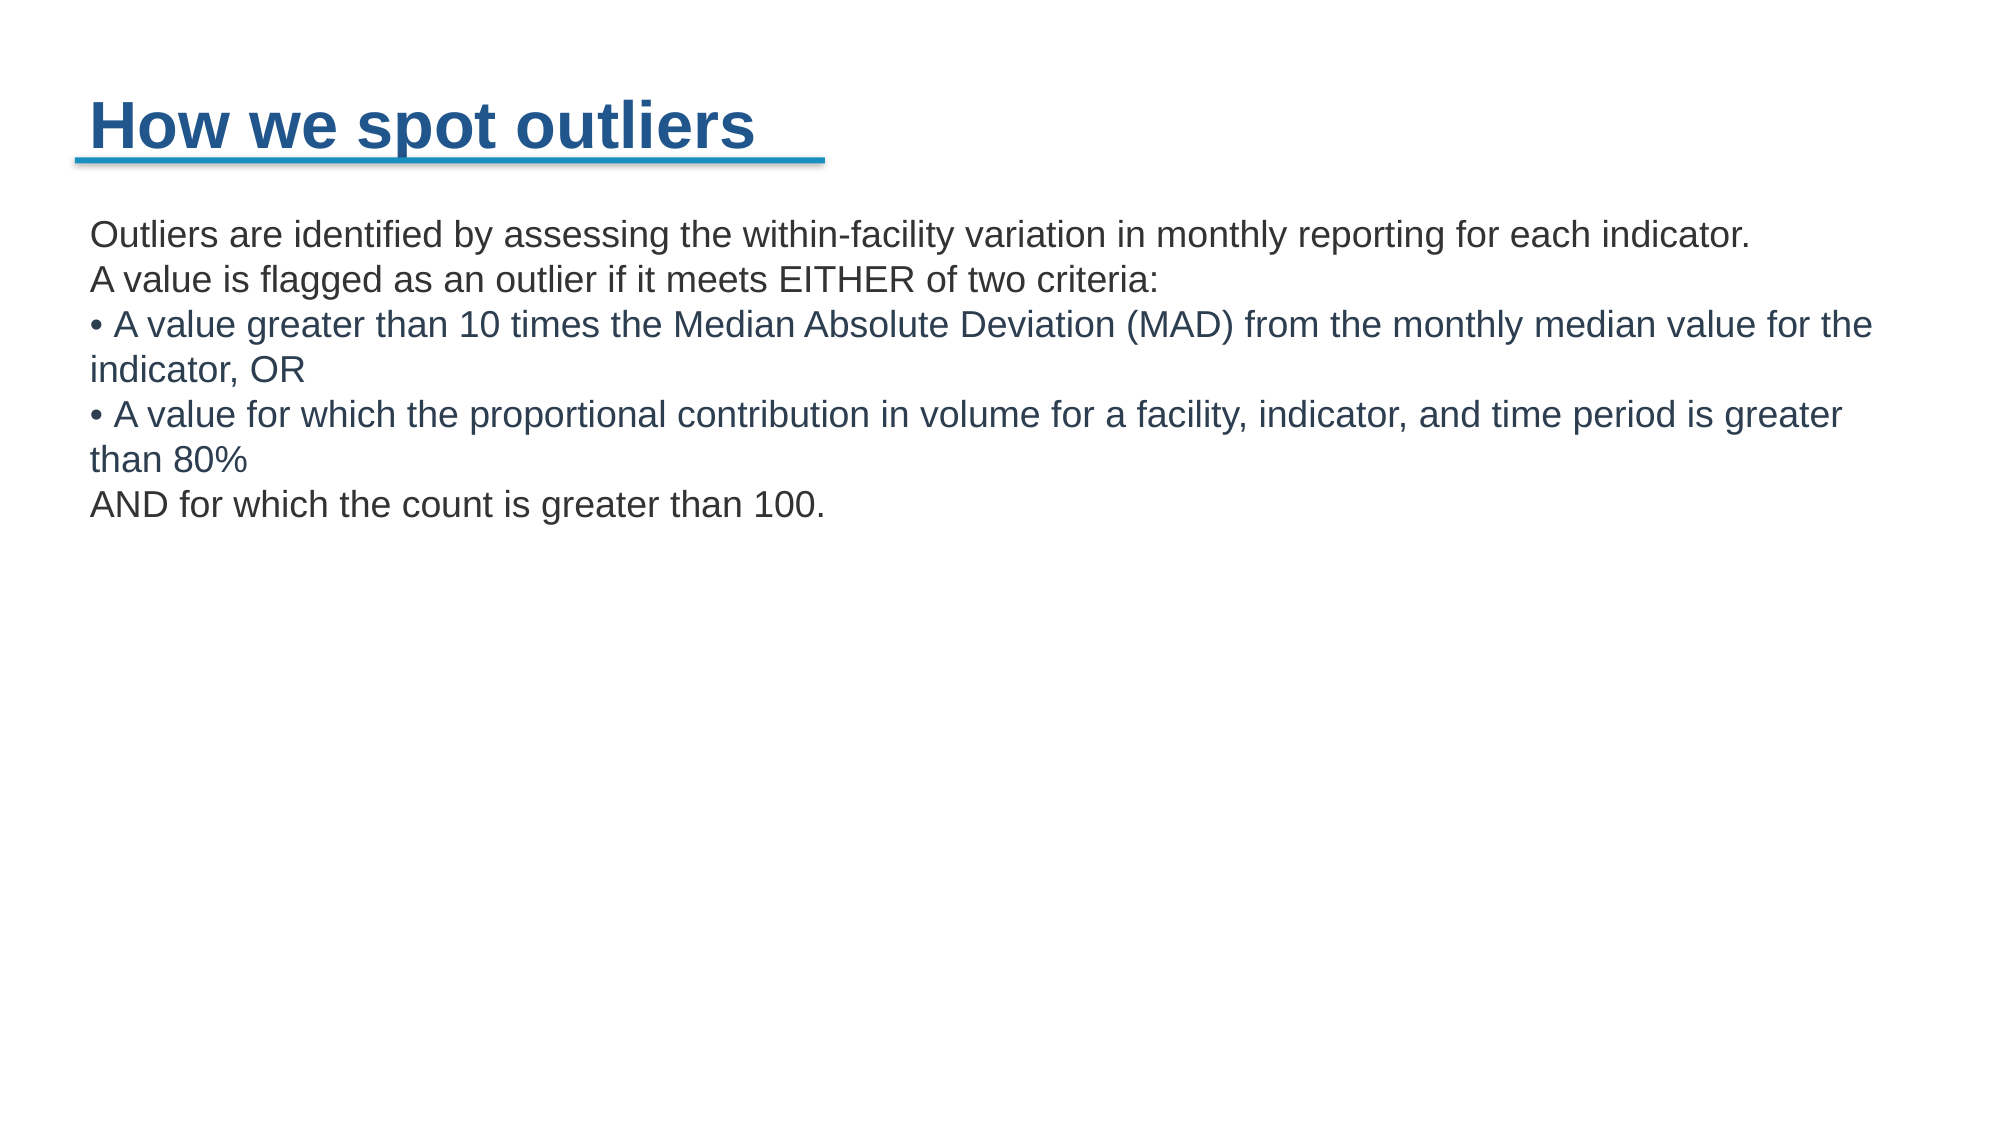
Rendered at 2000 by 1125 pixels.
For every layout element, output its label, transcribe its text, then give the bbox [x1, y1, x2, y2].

text_box [74, 157, 826, 164]
text_box Outliers are identified by assessing the within-facility variation in monthly reporting for each indicator. A value is flagged as an outlier if it meets EITHER of two criteria: • A value greater than 10 times the Median Absolute Deviation (MAD) from the monthly median value for the indicator, OR • A value for which the proportional contribution in volume for a facility, indicator, and time period is greater than 80% AND for which the count is greater than 100. [74, 202, 1925, 533]
text_box How we spot outliers [74, 74, 1925, 165]
